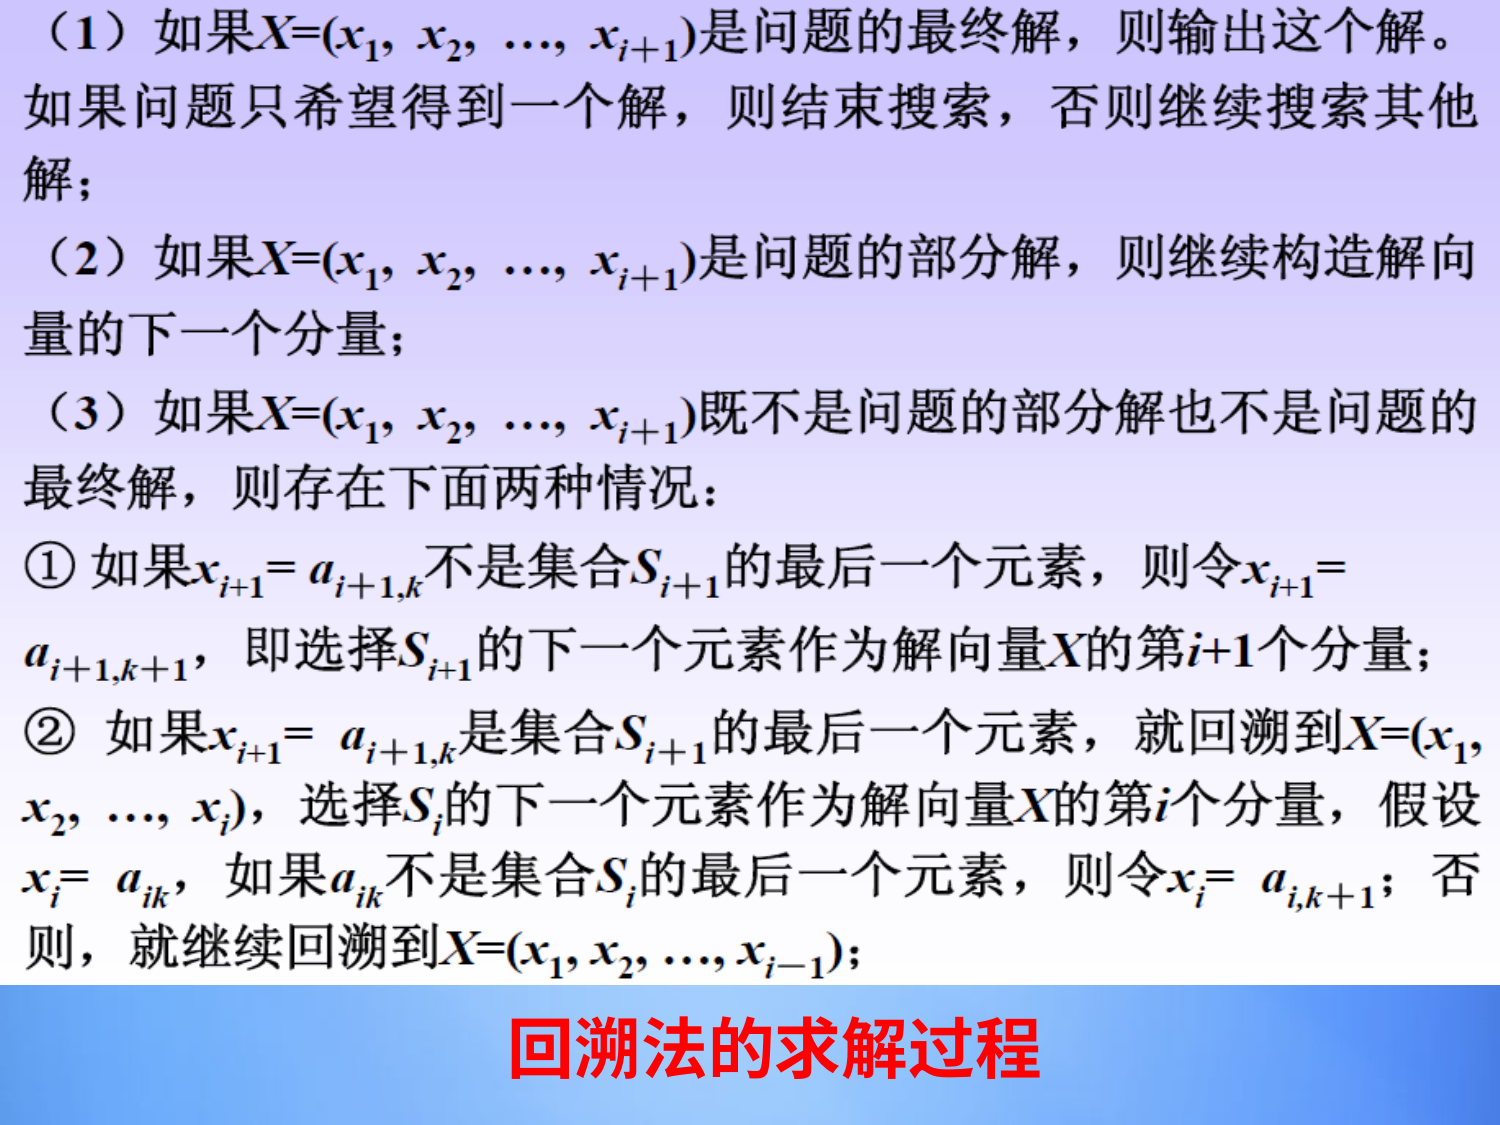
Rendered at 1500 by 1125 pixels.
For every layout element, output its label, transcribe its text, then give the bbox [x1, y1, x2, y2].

title 回溯法的求解过程 [85, 993, 1465, 1101]
picture [0, 0, 1500, 1125]
